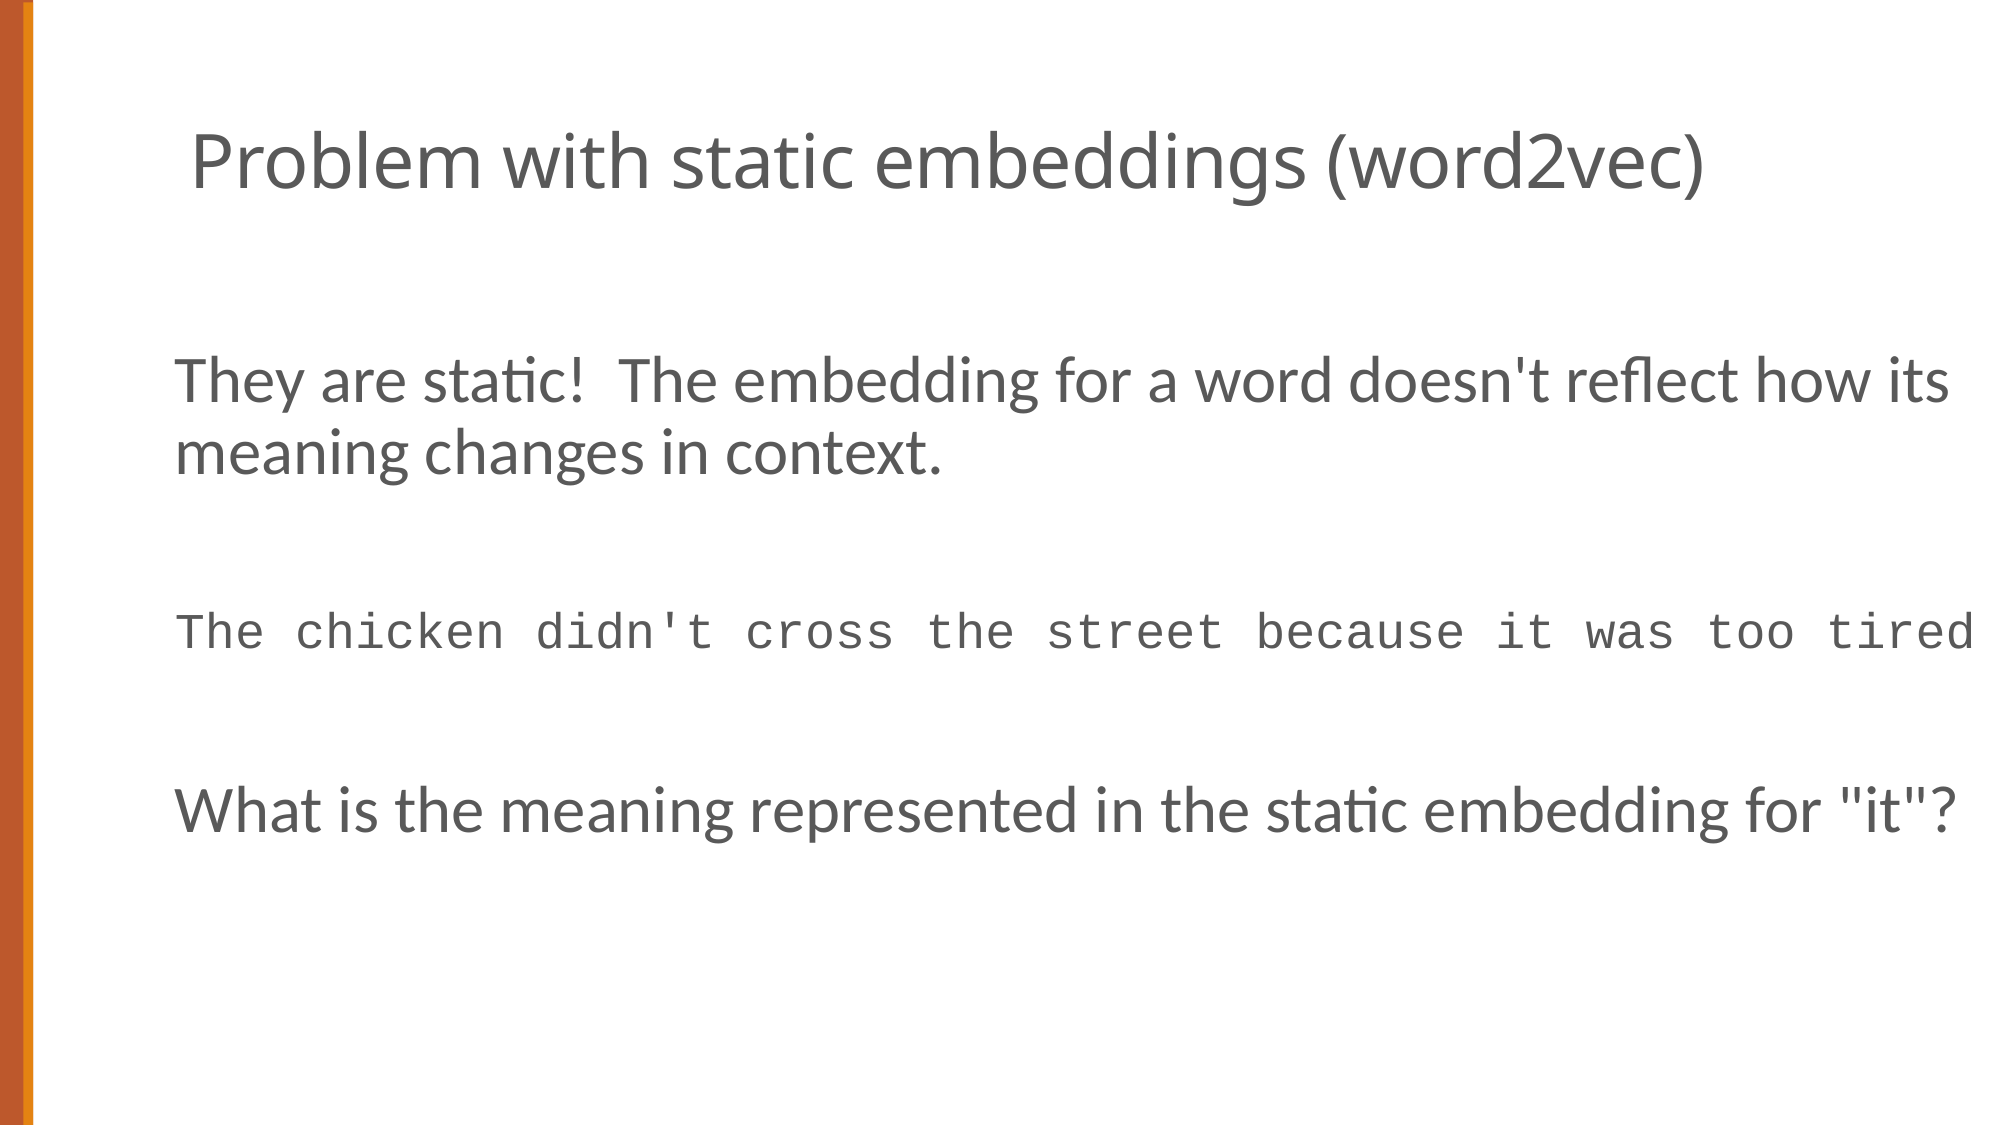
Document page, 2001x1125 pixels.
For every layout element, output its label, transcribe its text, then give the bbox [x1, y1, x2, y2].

list They are static! The embedding for a word doesn't reflect how its meaning changes in context. The chicken didn't cross the street because it was too tired What is the meaning represented in the static embedding for "it"? [174, 337, 2000, 1088]
title Problem with static embeddings (word2vec) [174, 63, 1825, 212]
